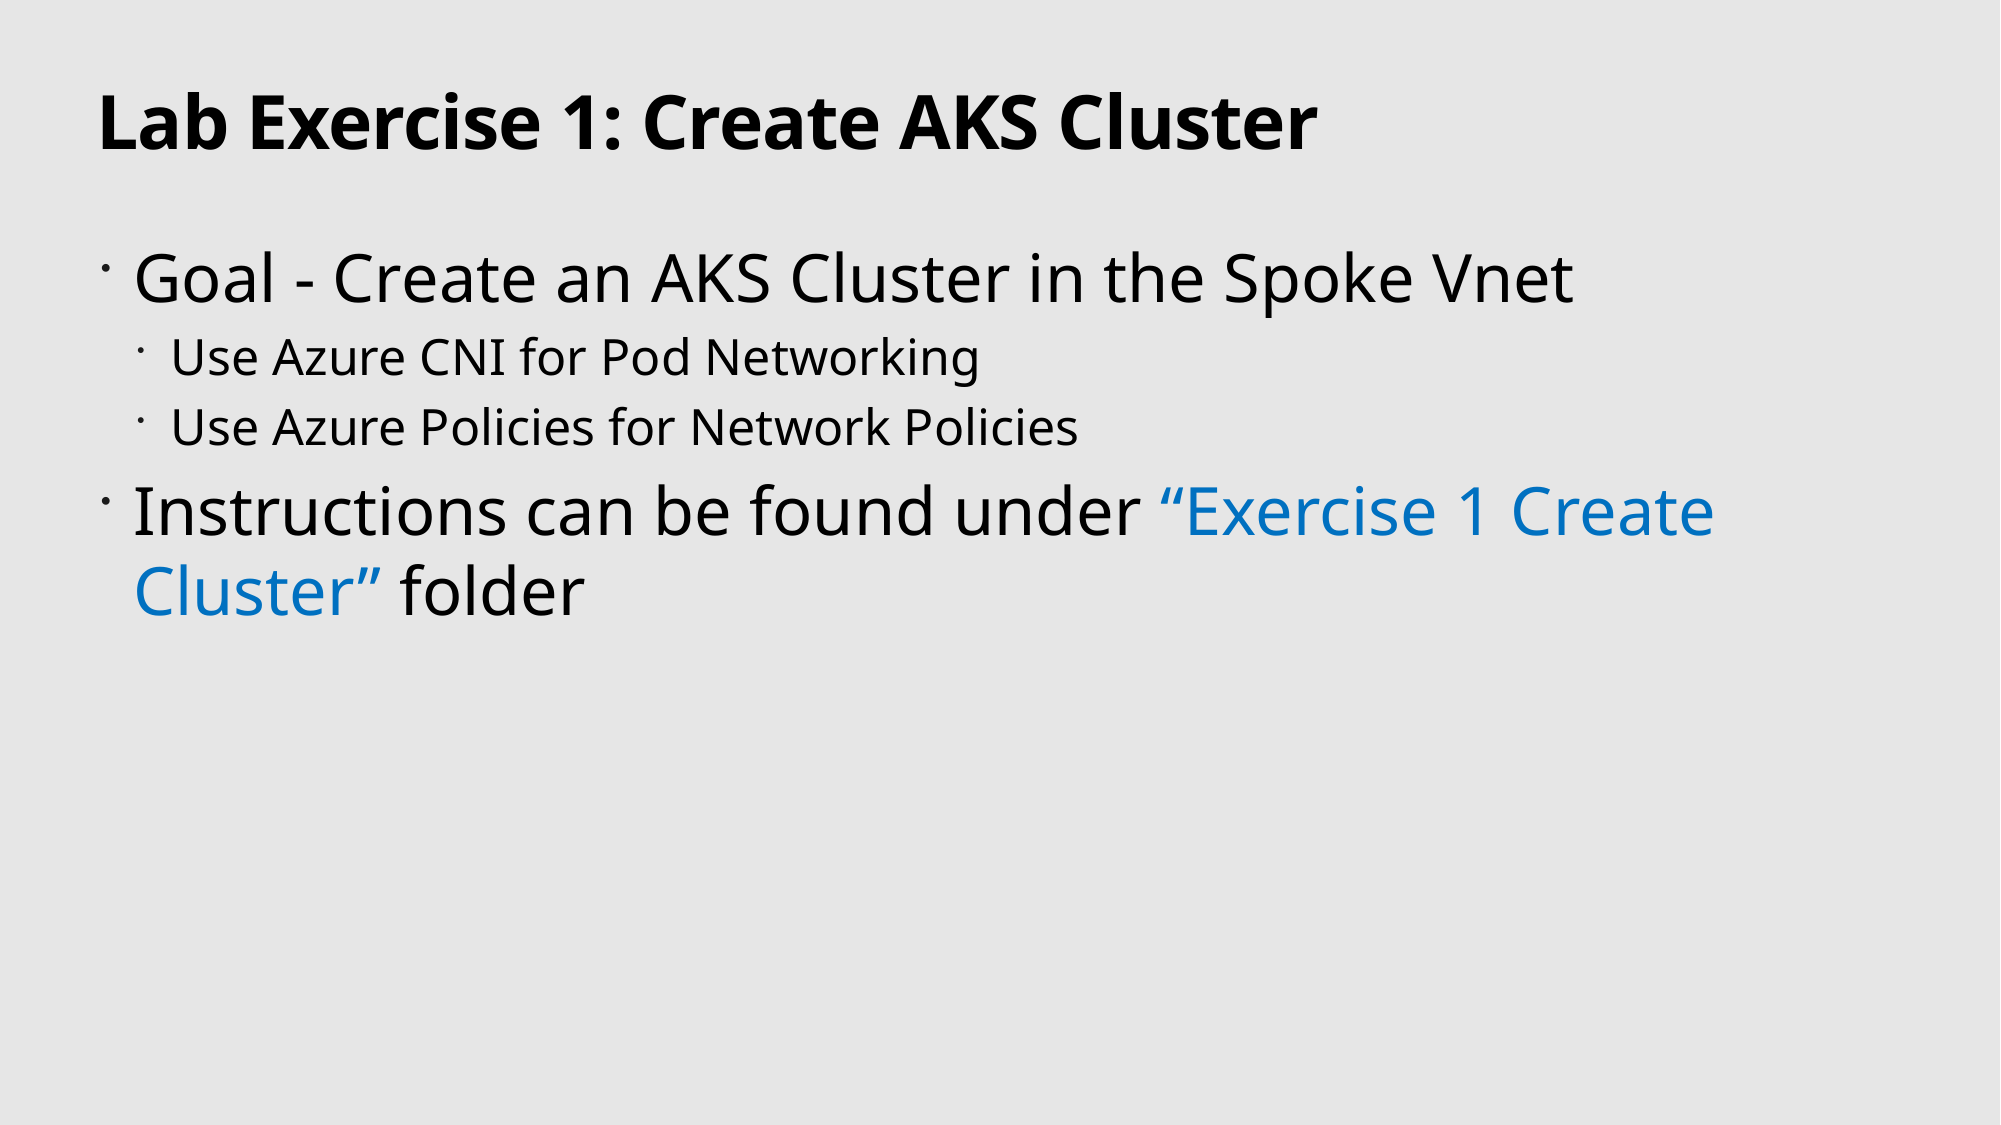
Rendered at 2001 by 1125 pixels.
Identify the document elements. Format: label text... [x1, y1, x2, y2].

title Lab Exercise 1: Create AKS Cluster [96, 75, 1904, 166]
list Goal - Create an AKS Cluster in the Spoke Vnet Use Azure CNI for Pod Networking Use Azure Policies for Network Policies Instructions can be found under “Exercise 1 Create Cluster” folder [95, 235, 1904, 700]
